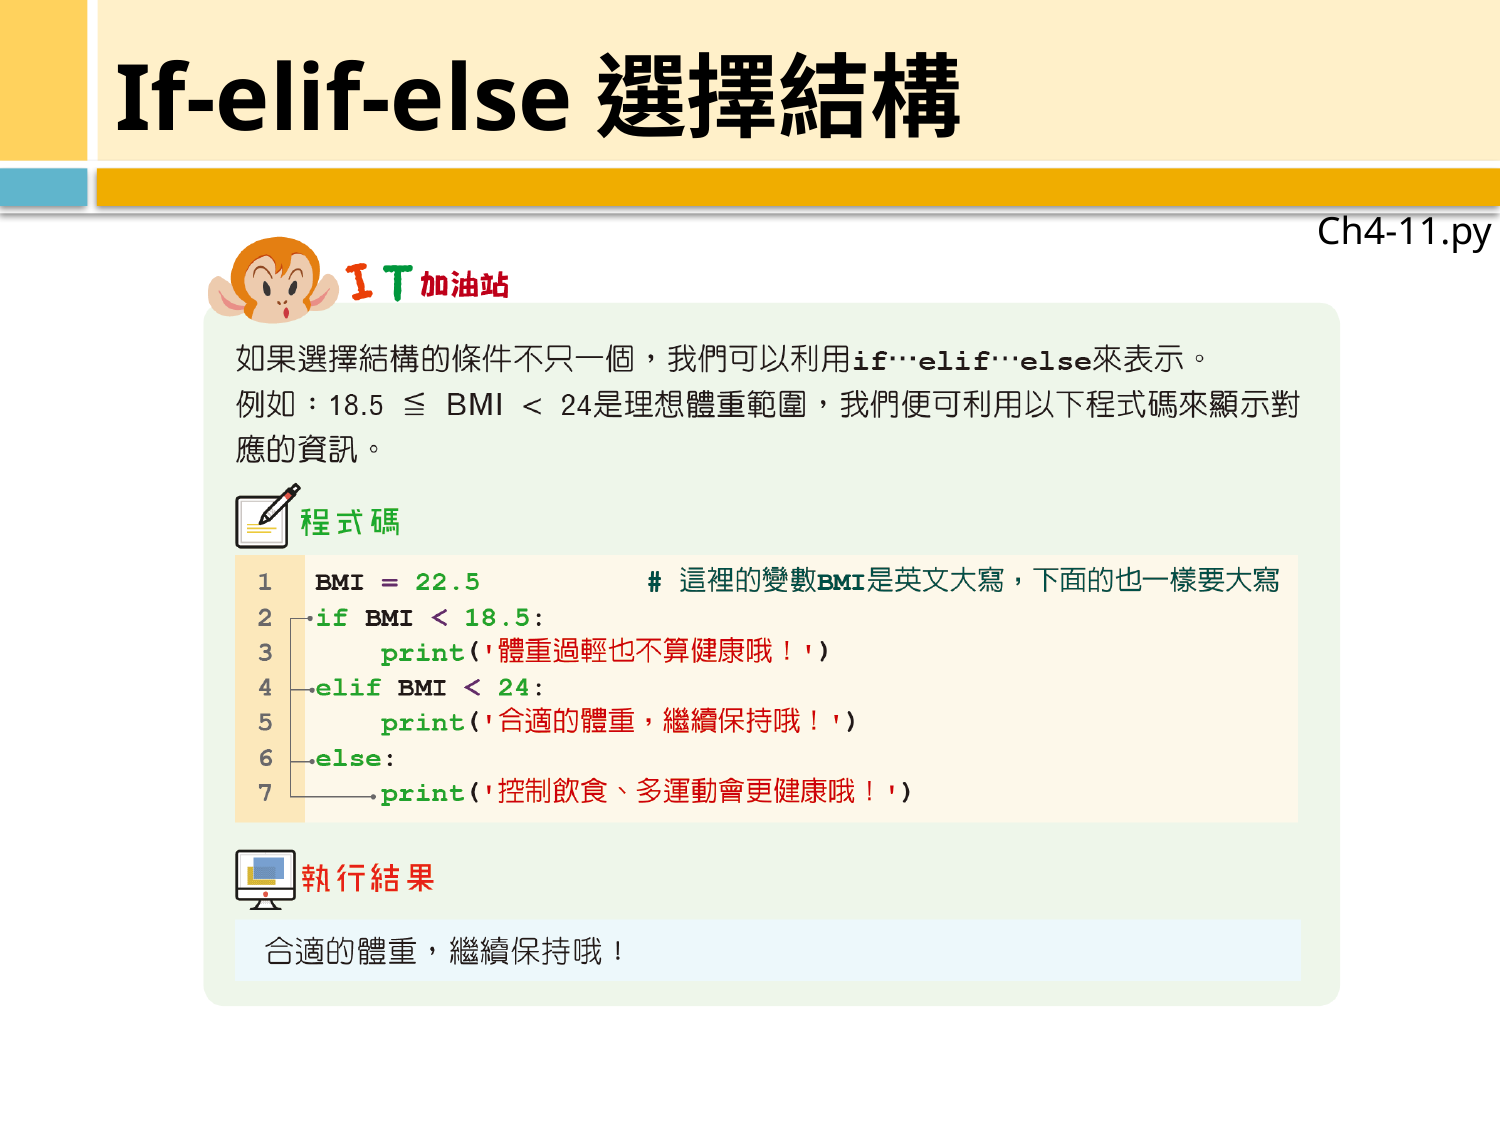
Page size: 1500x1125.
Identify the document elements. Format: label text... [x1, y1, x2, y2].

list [183, 231, 1355, 1024]
title If-elif-else選擇結構 [100, 26, 1438, 161]
text_box Ch4-11.py [1302, 199, 1500, 260]
